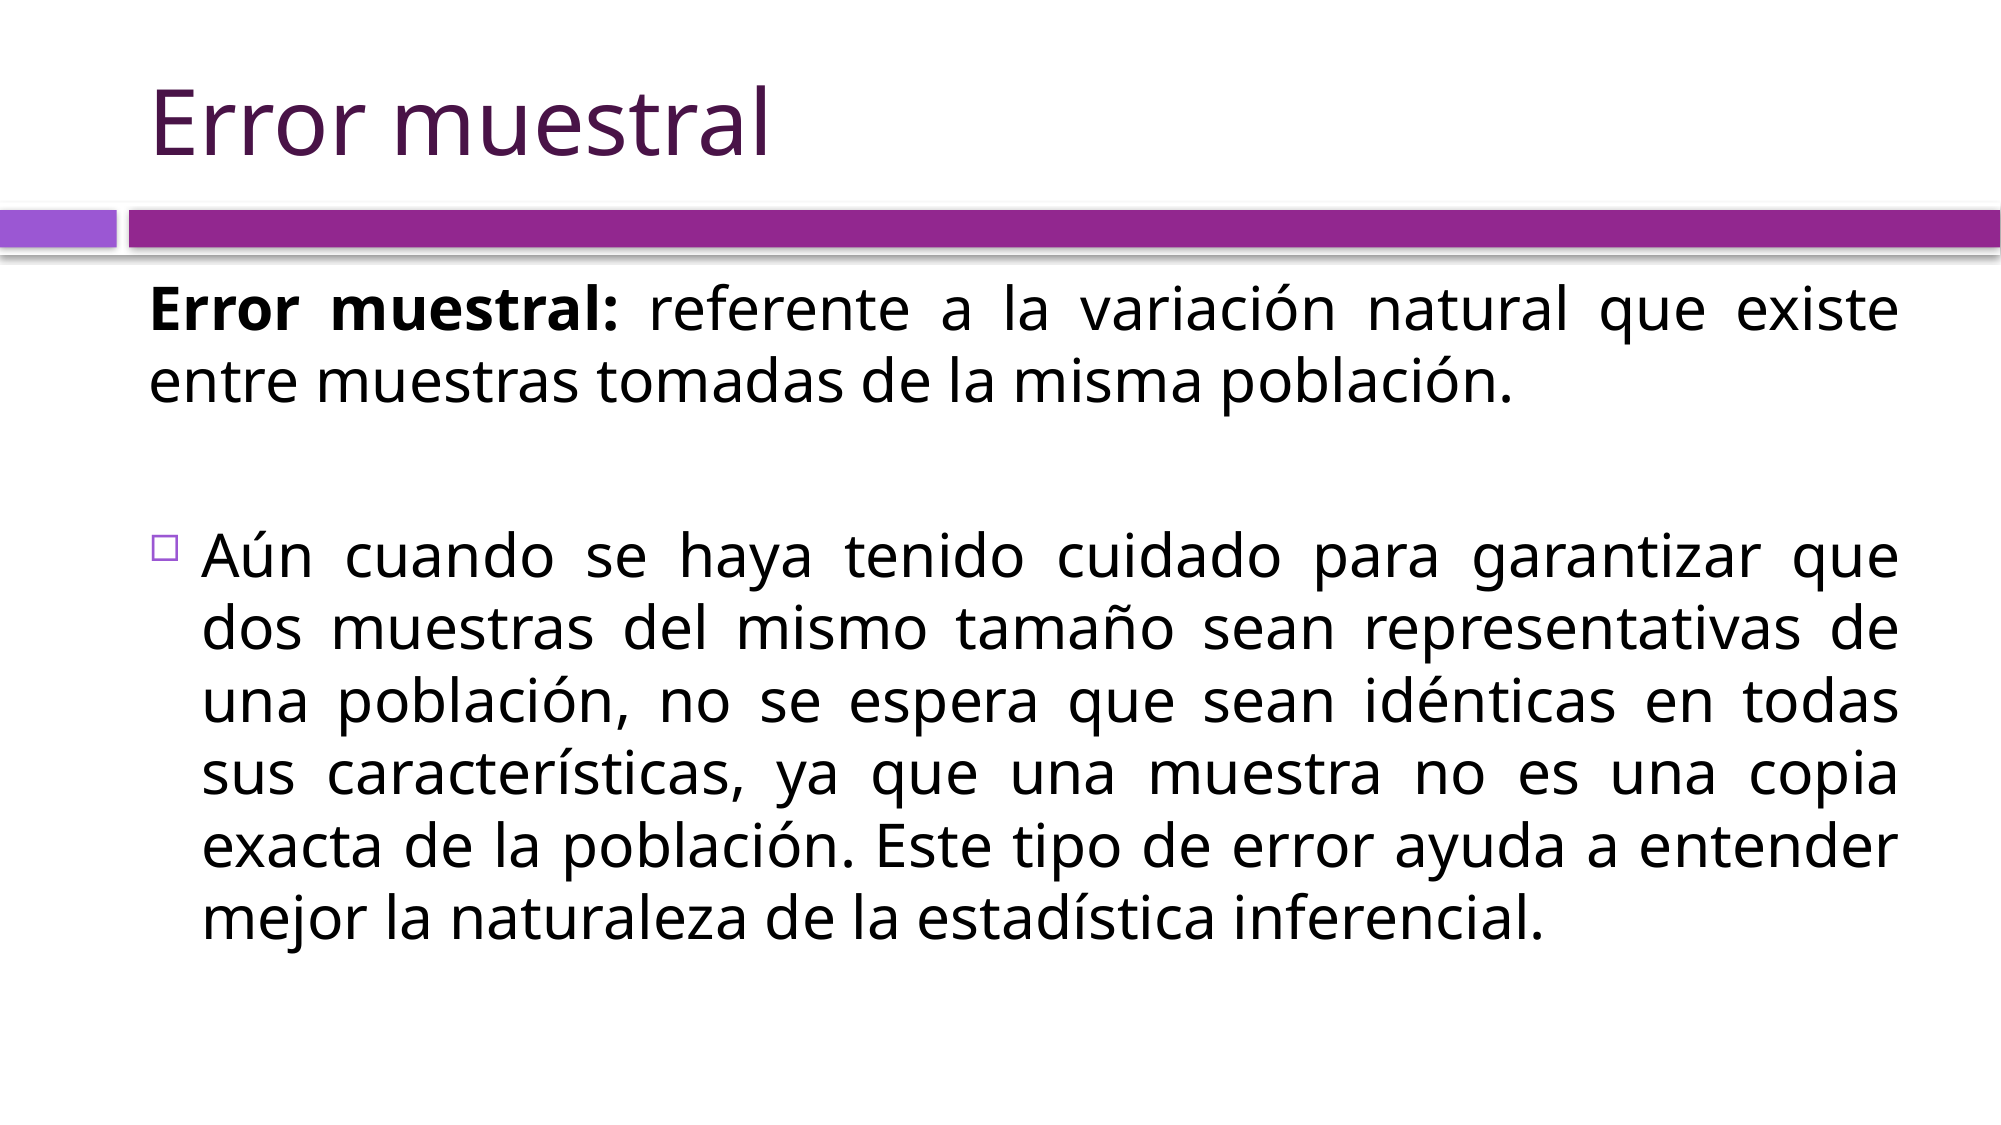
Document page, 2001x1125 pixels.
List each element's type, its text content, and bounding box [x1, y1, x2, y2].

list Error muestral: referente a la variación natural que existe entre muestras tomadas de la misma población. Aún cuando se haya tenido cuidado para garantizar que dos muestras del mismo tamaño sean representativas de una población, no se espera que sean idénticas en todas sus características, ya que una muestra no es una copia exacta de la población. Este tipo de error ayuda a entender mejor la naturaleza de la estadística inferencial. [133, 262, 1918, 1000]
title Error muestral [133, 37, 1918, 200]
